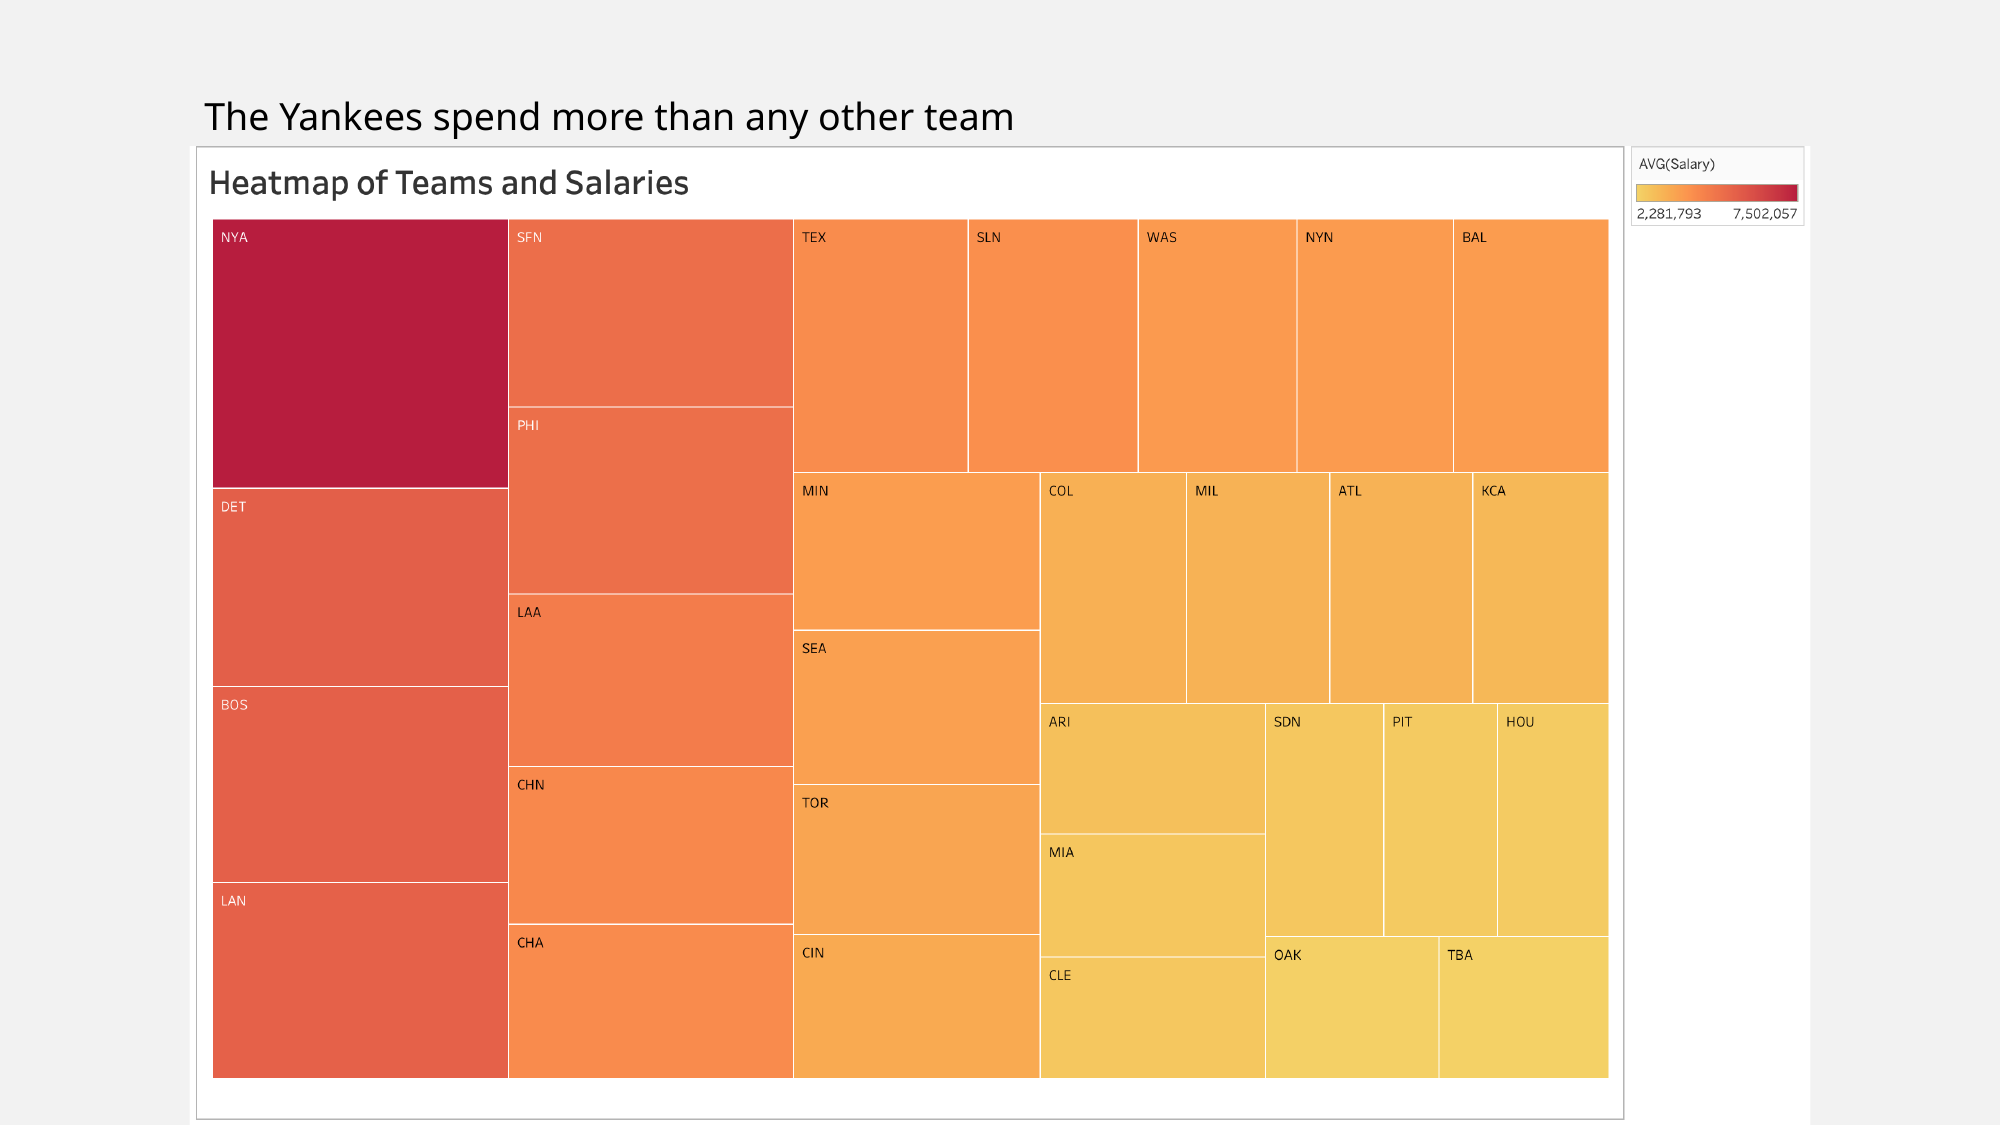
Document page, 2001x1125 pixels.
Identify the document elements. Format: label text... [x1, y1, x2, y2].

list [189, 146, 1811, 1125]
text_box The Yankees spend more than any other team [189, 85, 1042, 146]
